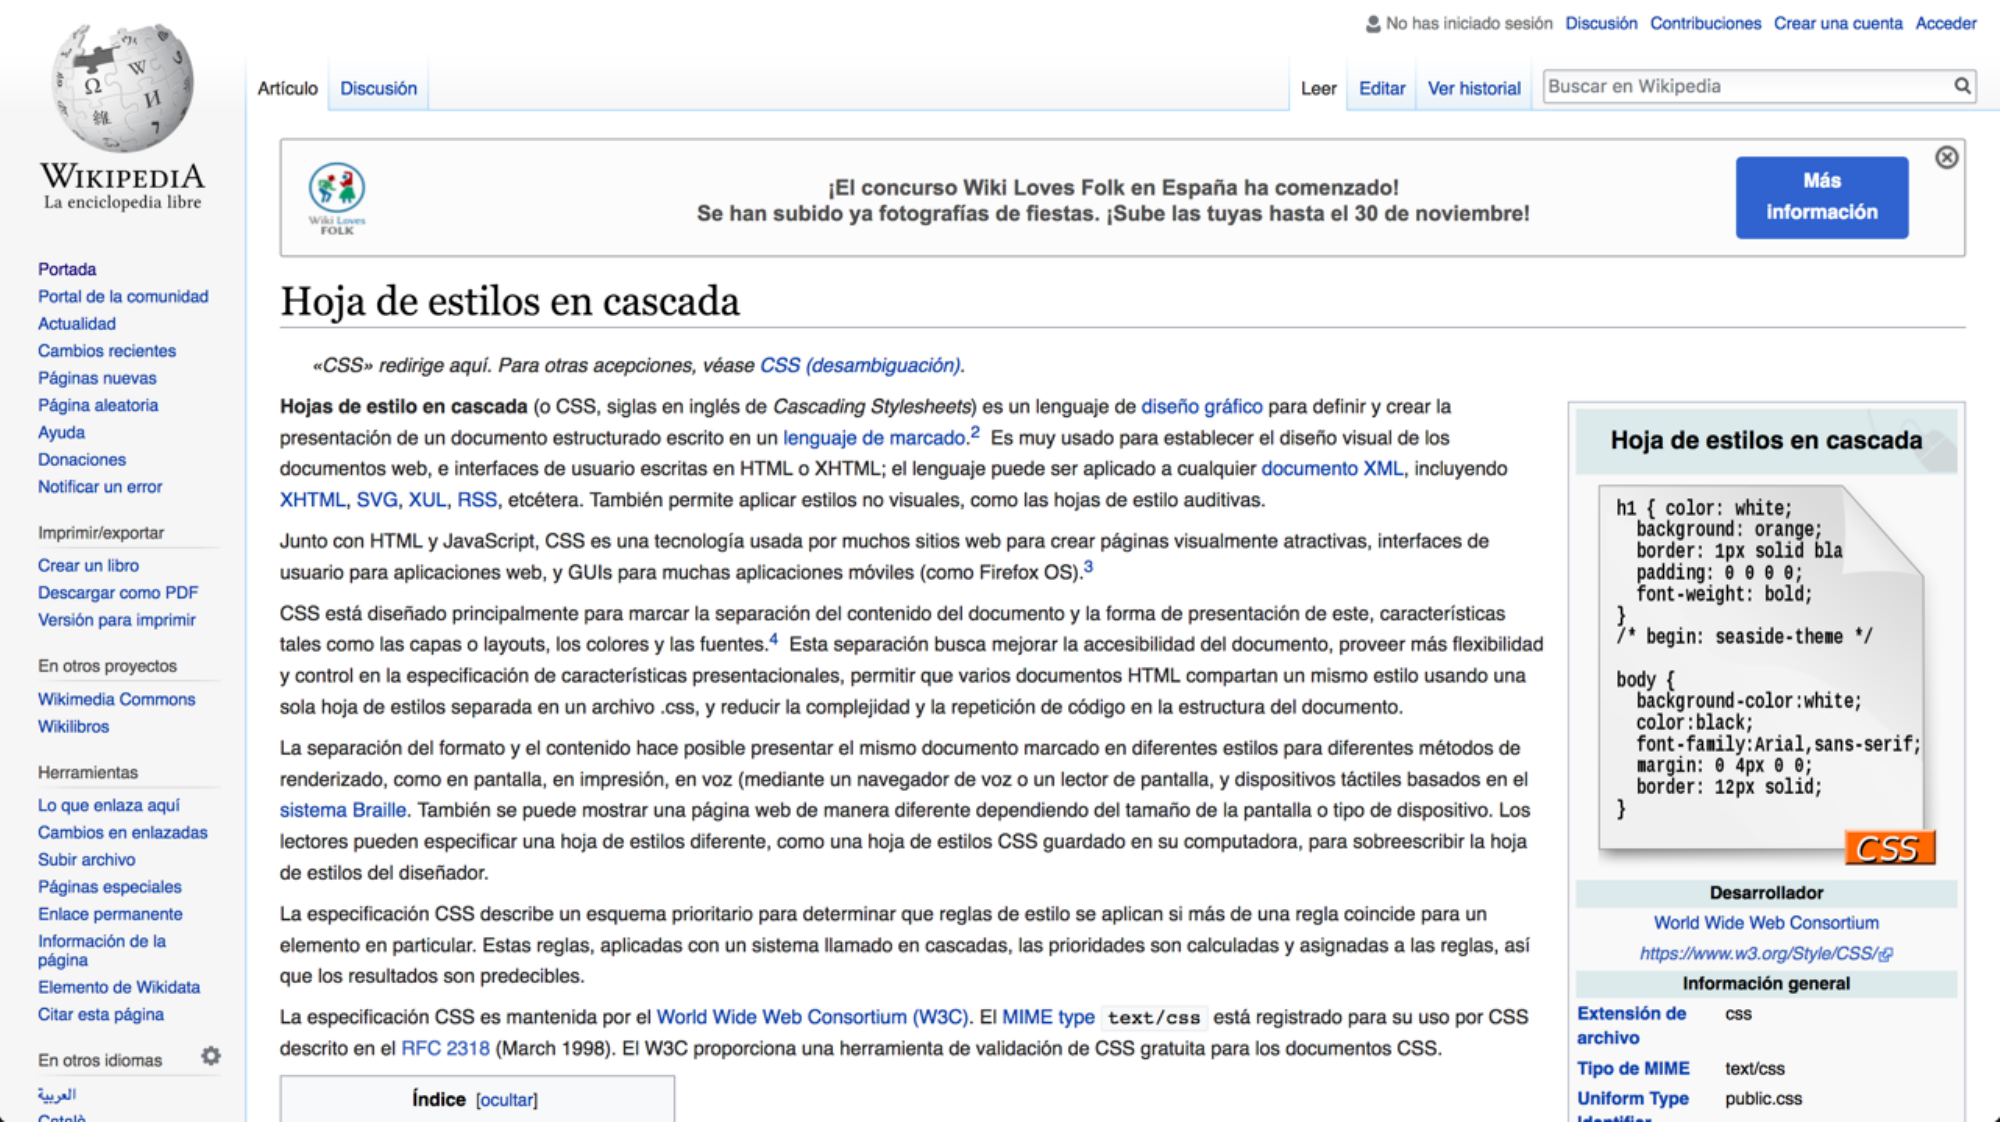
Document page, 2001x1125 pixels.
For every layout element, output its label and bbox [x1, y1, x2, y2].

list [0, 0, 2000, 1122]
